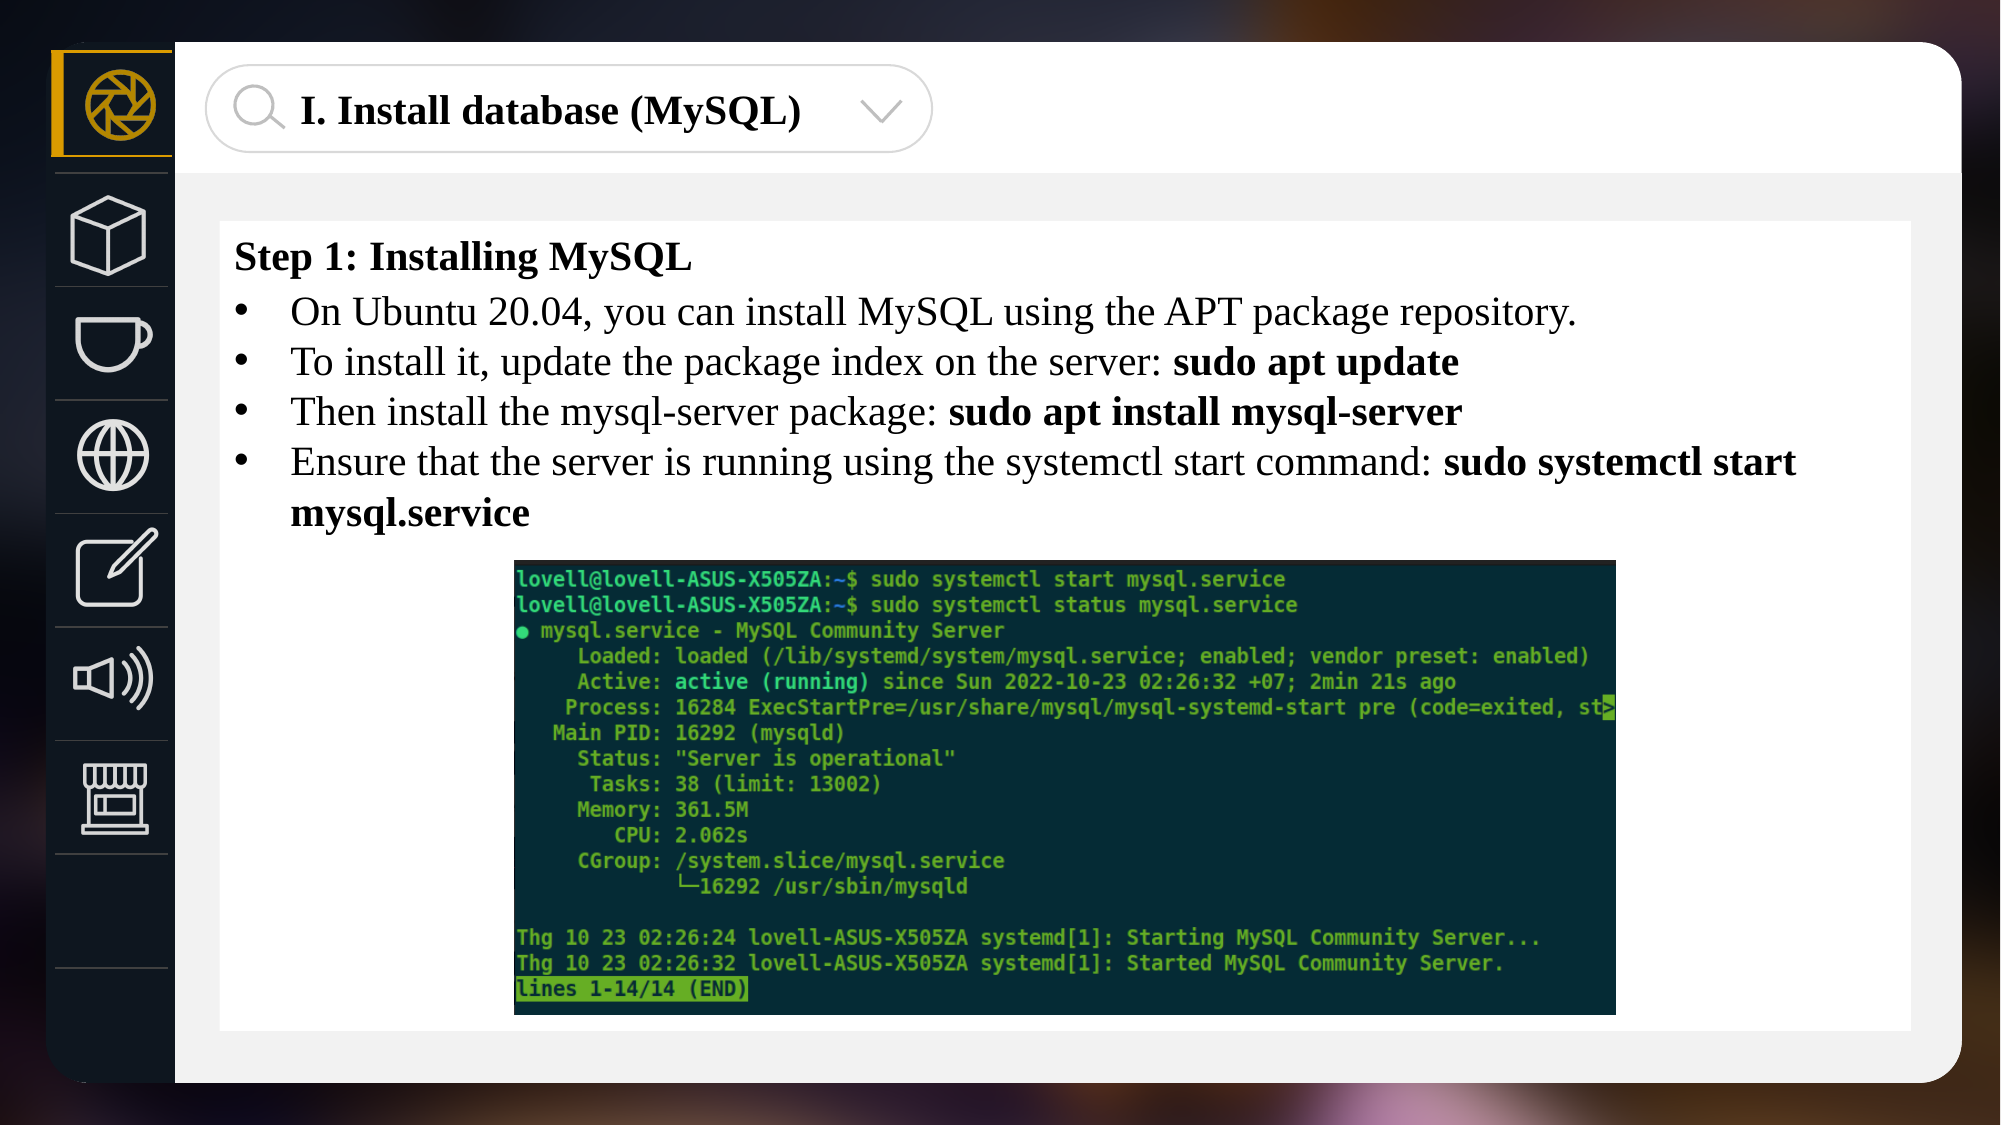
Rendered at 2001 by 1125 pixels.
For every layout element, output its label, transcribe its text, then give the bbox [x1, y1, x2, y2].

text_box I. Install database (MySQL) [285, 75, 888, 141]
text_box On Ubuntu 20.04, you can install MySQL using the APT package repository. To install it, update the package index on the server: sudo apt update Then install the mysql-server package: sudo apt install mysql-server Ensure that the server is running using the systemctl start command: sudo systemctl start mysql.service [219, 286, 1911, 542]
picture [0, 0, 2001, 1125]
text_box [51, 40, 185, 170]
text_box Step 1: Installing MySQL [219, 220, 1911, 286]
text_box [219, 220, 1912, 1032]
